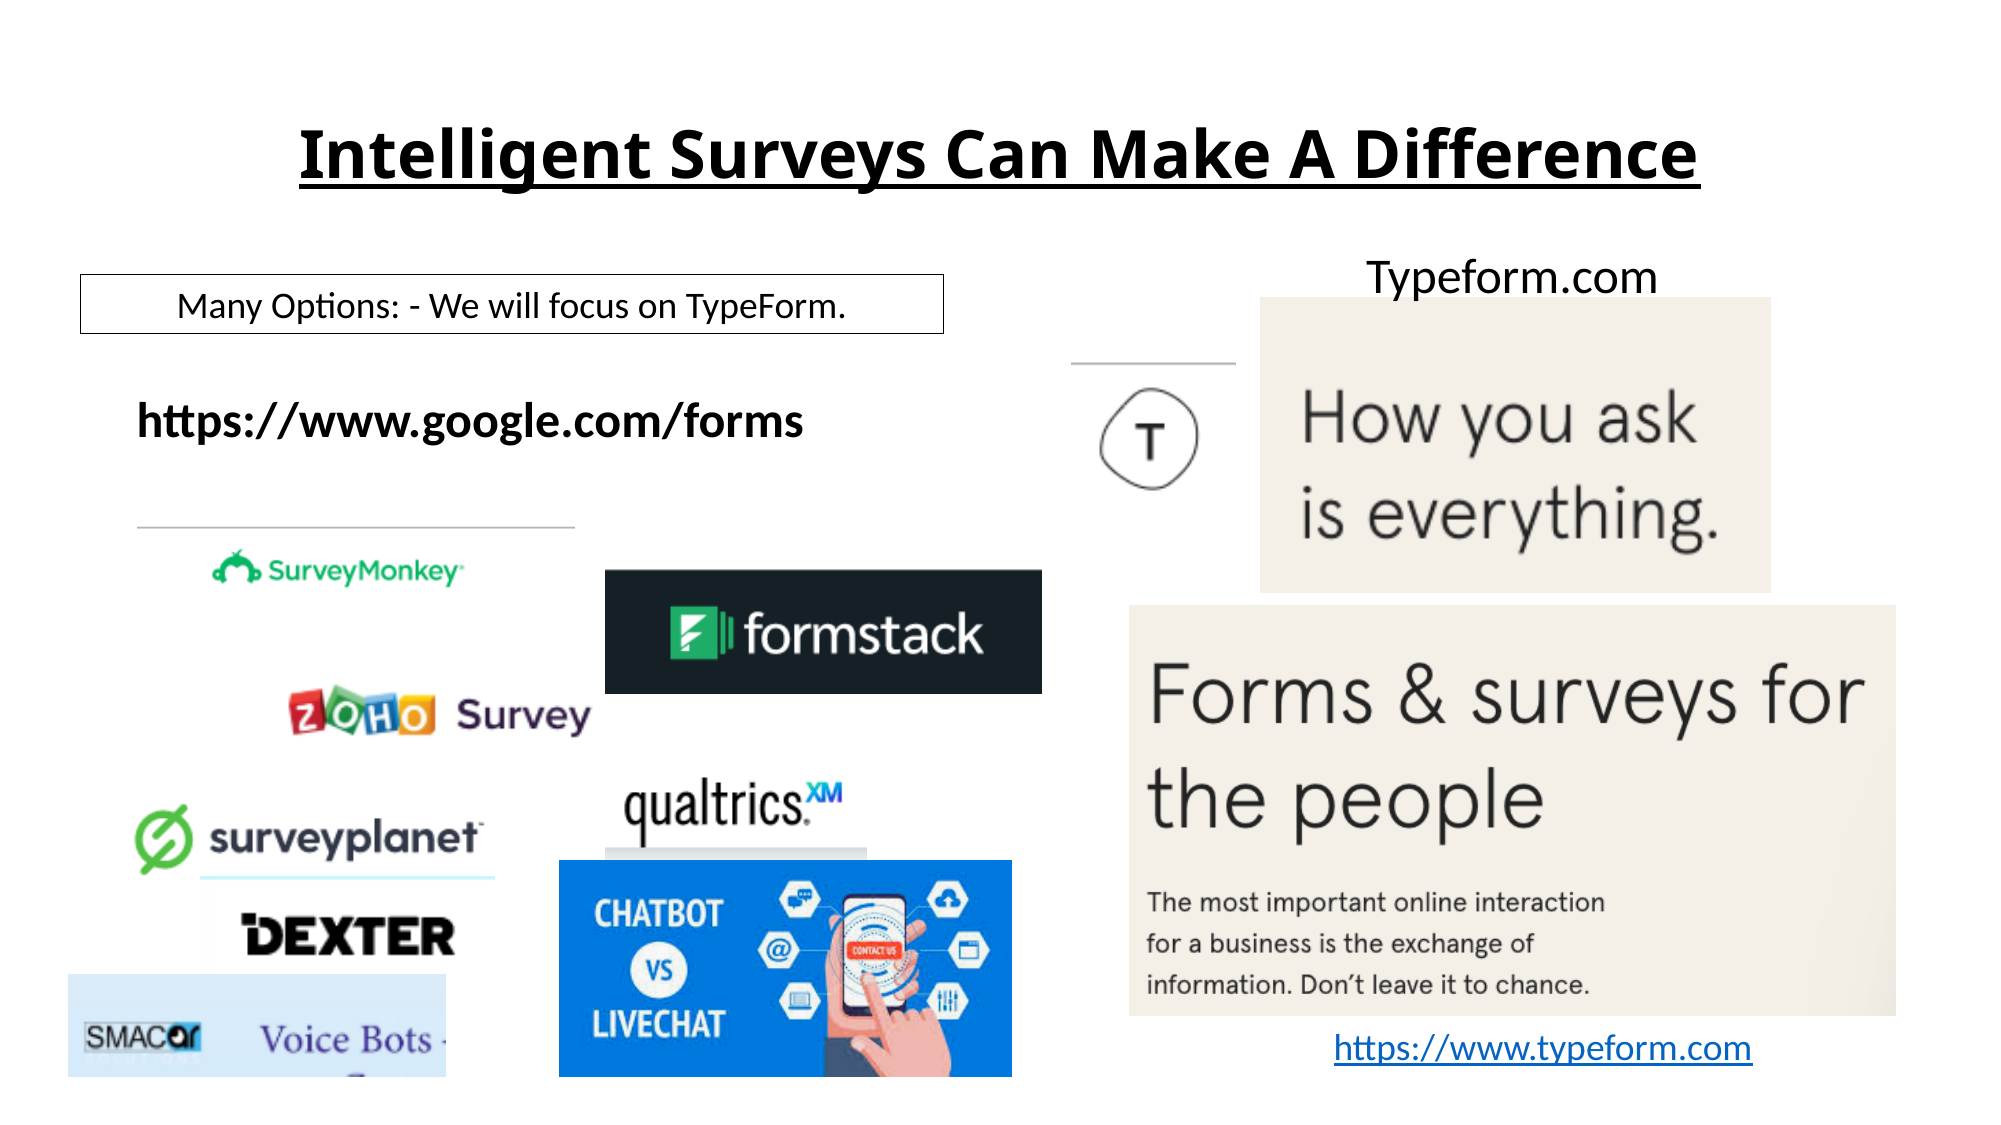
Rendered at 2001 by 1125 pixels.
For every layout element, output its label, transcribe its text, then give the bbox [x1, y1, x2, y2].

text_box https://www.google.com/forms [121, 380, 820, 455]
text_box https://www.typeform.com [1318, 1017, 1768, 1076]
title Intelligent Surveys Can Make A Difference [137, 48, 1863, 266]
picture [1128, 605, 1896, 1017]
text_box Many Options: - We will focus on TypeForm. [80, 274, 944, 334]
picture [1260, 297, 1771, 594]
text_box Typeform.com [1350, 236, 1675, 297]
picture [68, 569, 1042, 1078]
picture [137, 524, 575, 627]
picture [1071, 359, 1236, 512]
